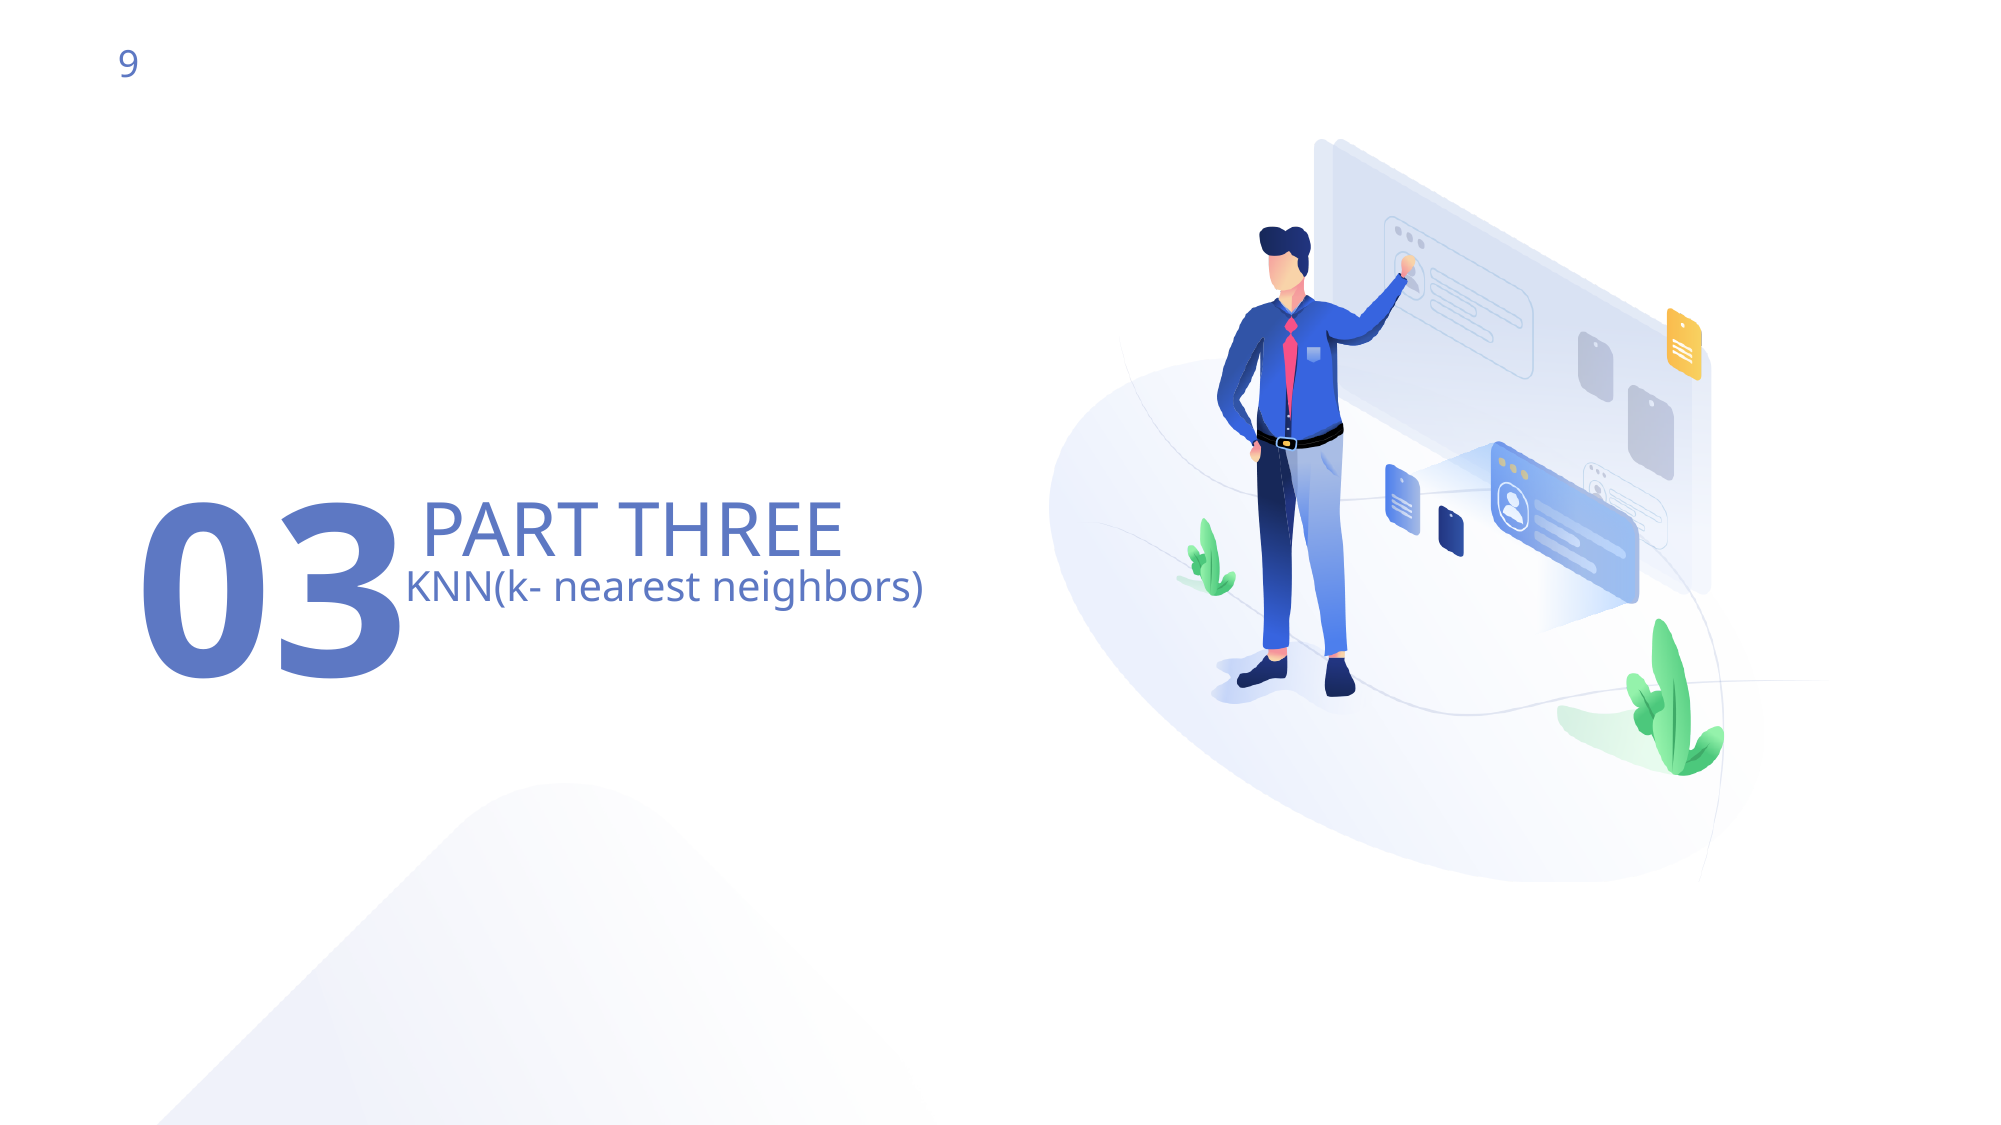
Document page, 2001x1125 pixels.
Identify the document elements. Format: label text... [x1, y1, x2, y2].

picture [116, 88, 1829, 1125]
text_box 9 [103, 32, 208, 92]
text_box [144, 435, 984, 726]
